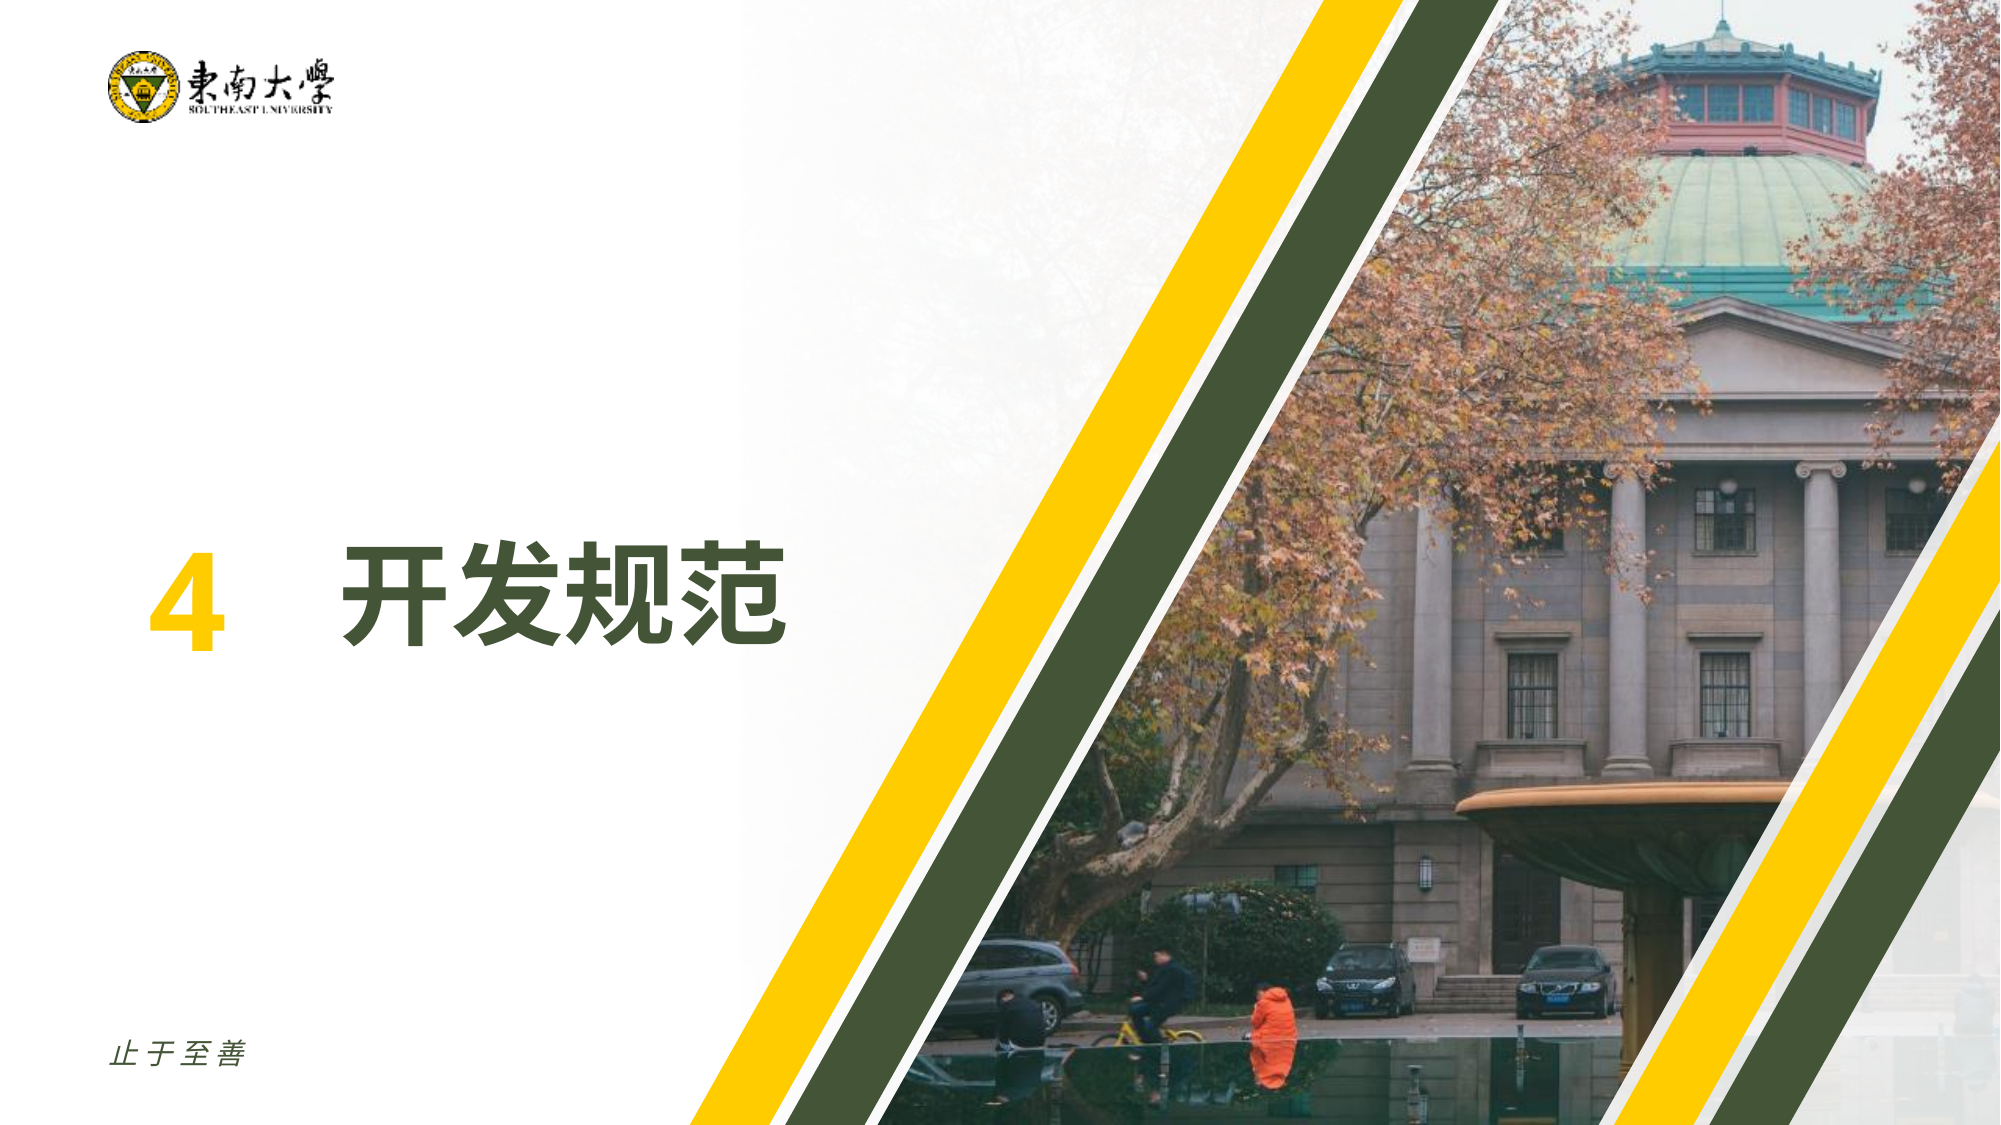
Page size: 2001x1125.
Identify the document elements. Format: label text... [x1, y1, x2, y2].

list 4 [148, 506, 243, 668]
slide_number 止于至善 [108, 1022, 657, 1083]
text_box 开发规范 [324, 516, 854, 666]
picture [877, 0, 2000, 1125]
picture [108, 51, 334, 123]
